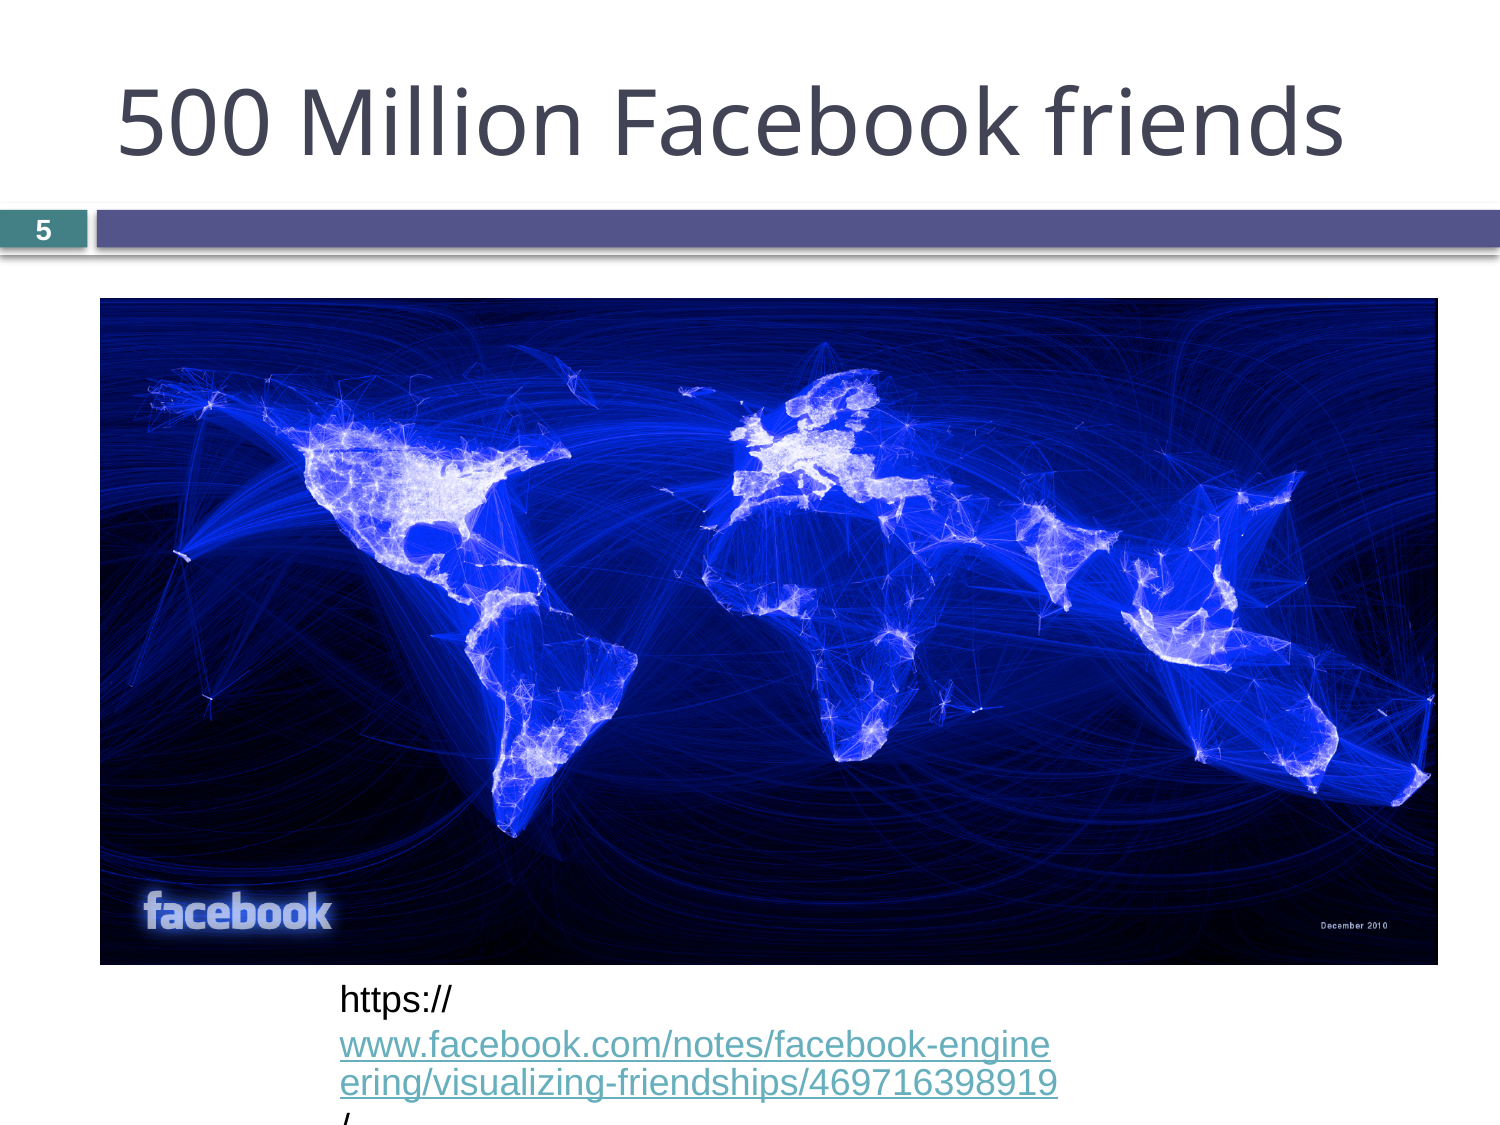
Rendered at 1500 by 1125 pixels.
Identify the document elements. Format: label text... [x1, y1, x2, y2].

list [100, 297, 1439, 965]
title 500 Million Facebook friends [100, 37, 1438, 200]
text_box https://www.facebook.com/notes/facebook-engineering/visualizing-friendships/469716398919/ [324, 974, 1075, 1118]
slide_number 5 [0, 208, 88, 249]
